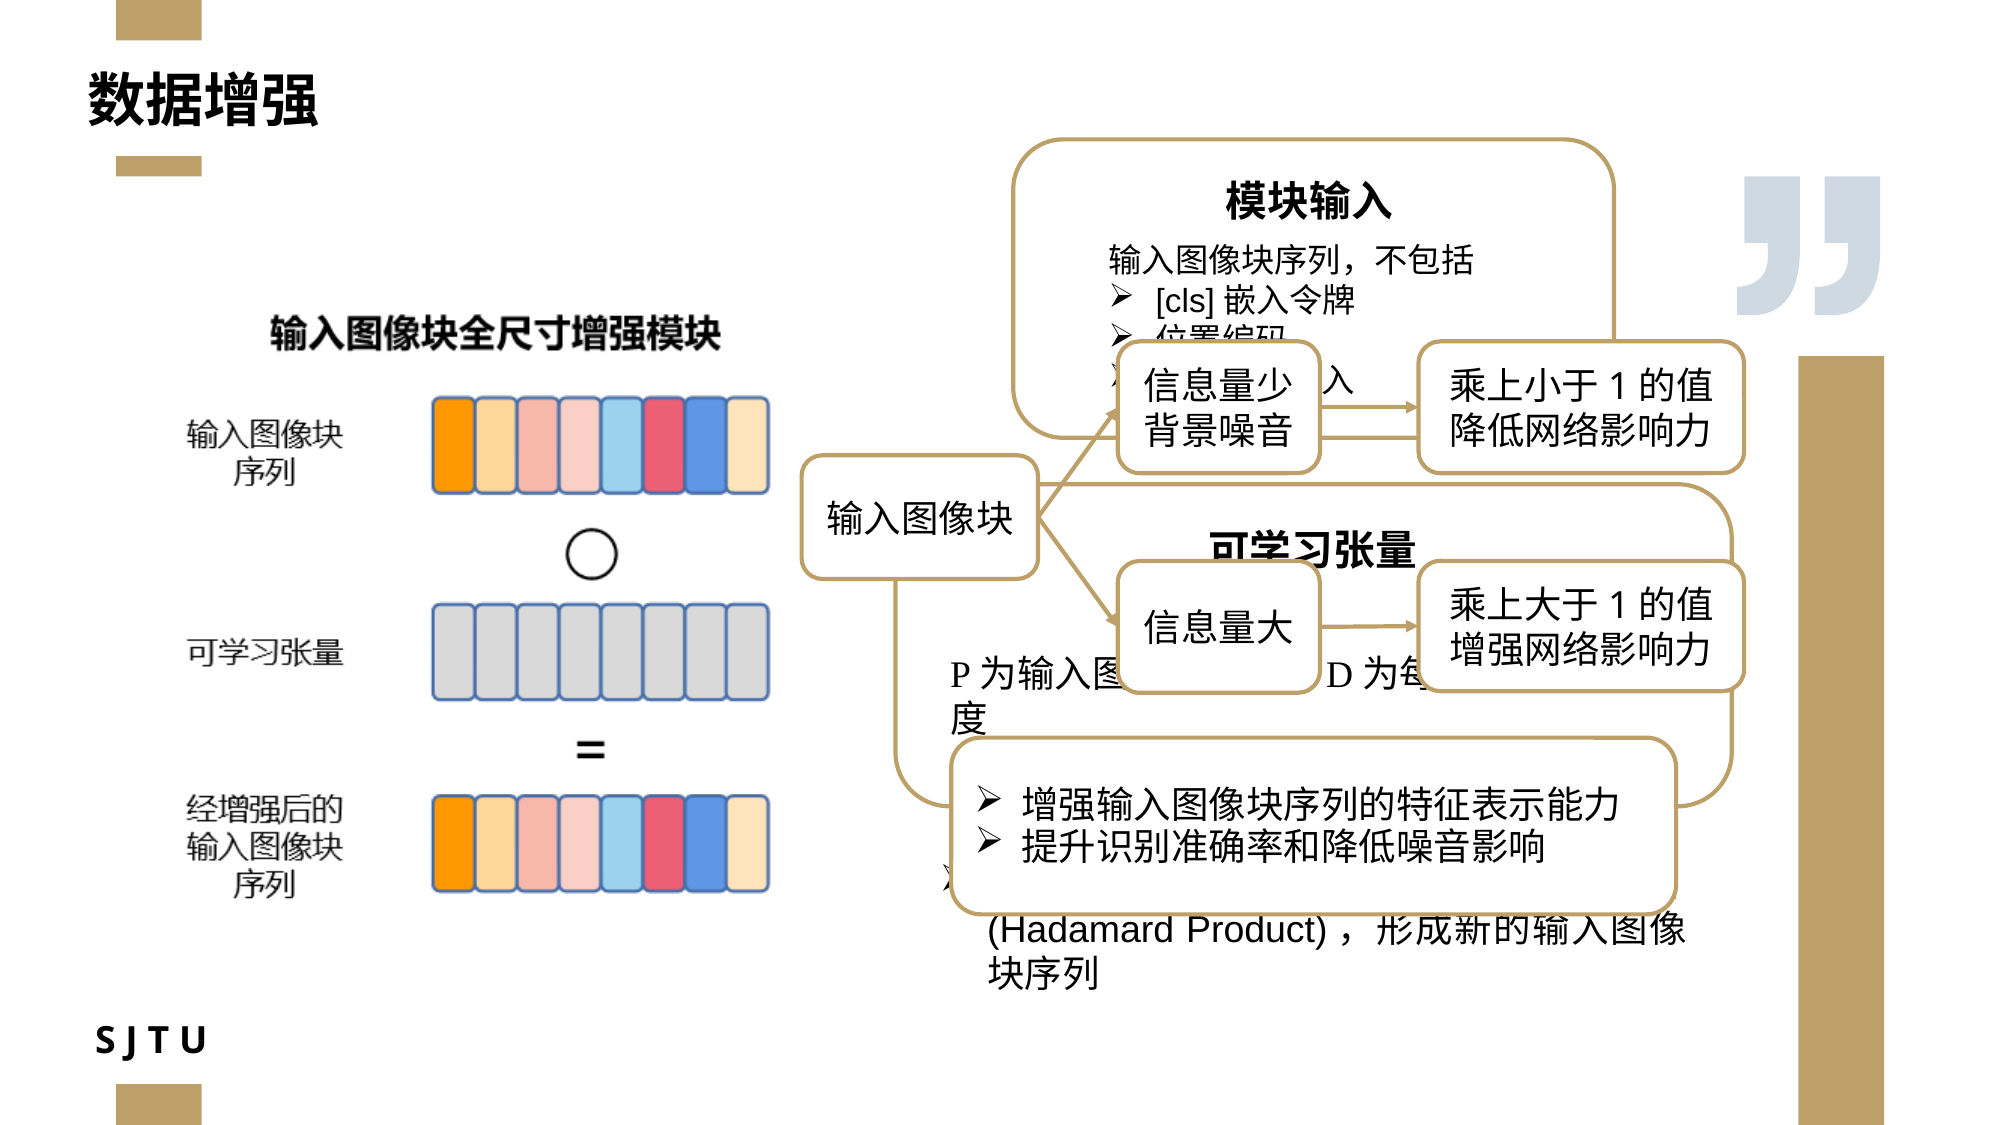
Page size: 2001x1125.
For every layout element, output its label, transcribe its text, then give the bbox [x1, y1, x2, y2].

text_box 数据增强 [72, 55, 1884, 141]
picture [131, 298, 802, 915]
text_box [801, 341, 1745, 693]
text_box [1013, 139, 1615, 341]
text_box 增强输入图像块序列的特征表示能力 提升识别准确率和降低噪音影响 [950, 807, 1678, 916]
text_box 输入图像块序列与可学习张量作哈达玛积(Hadamard Product)，形成新的输入图像块序列 [925, 852, 1702, 1003]
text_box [895, 693, 1732, 807]
